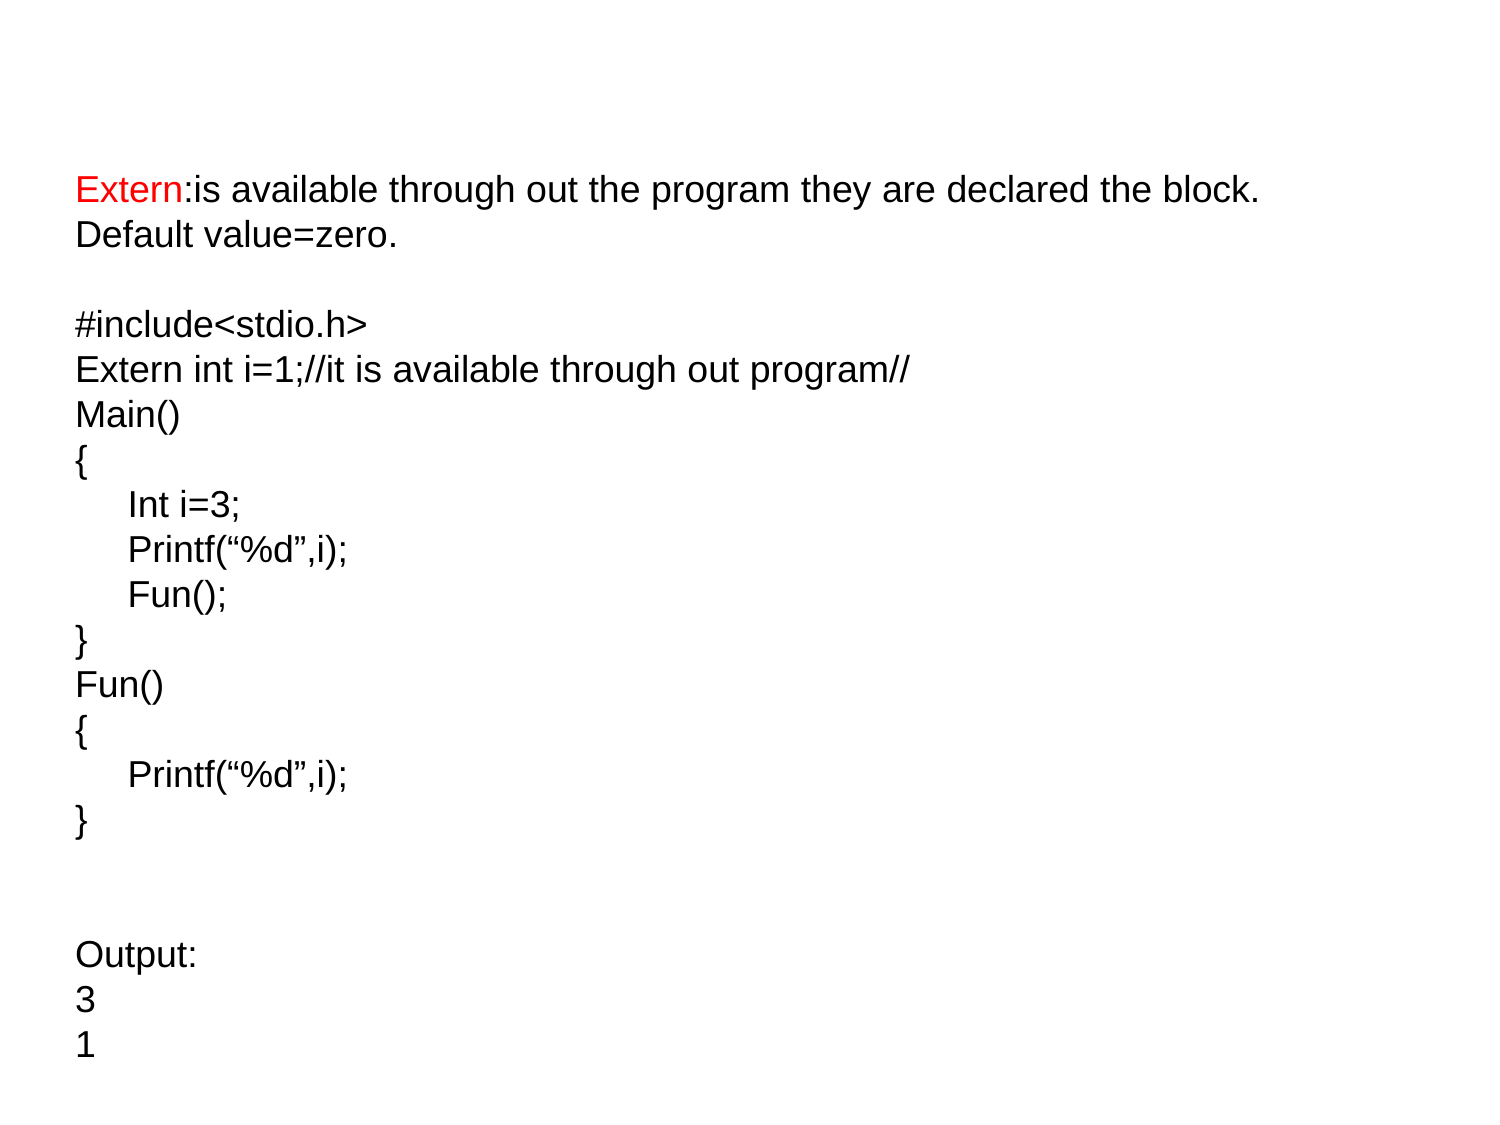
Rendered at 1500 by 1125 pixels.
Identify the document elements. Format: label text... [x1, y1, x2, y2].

subtitle Extern:is available through out the program they are declared the block. Default value=zero. #include<stdio.h> Extern int i=1;//it is available through out program// Main() { Int i=3; Printf(“%d”,i); Fun(); } Fun() { Printf(“%d”,i); } Output: 3 1 [75, 219, 1425, 1011]
